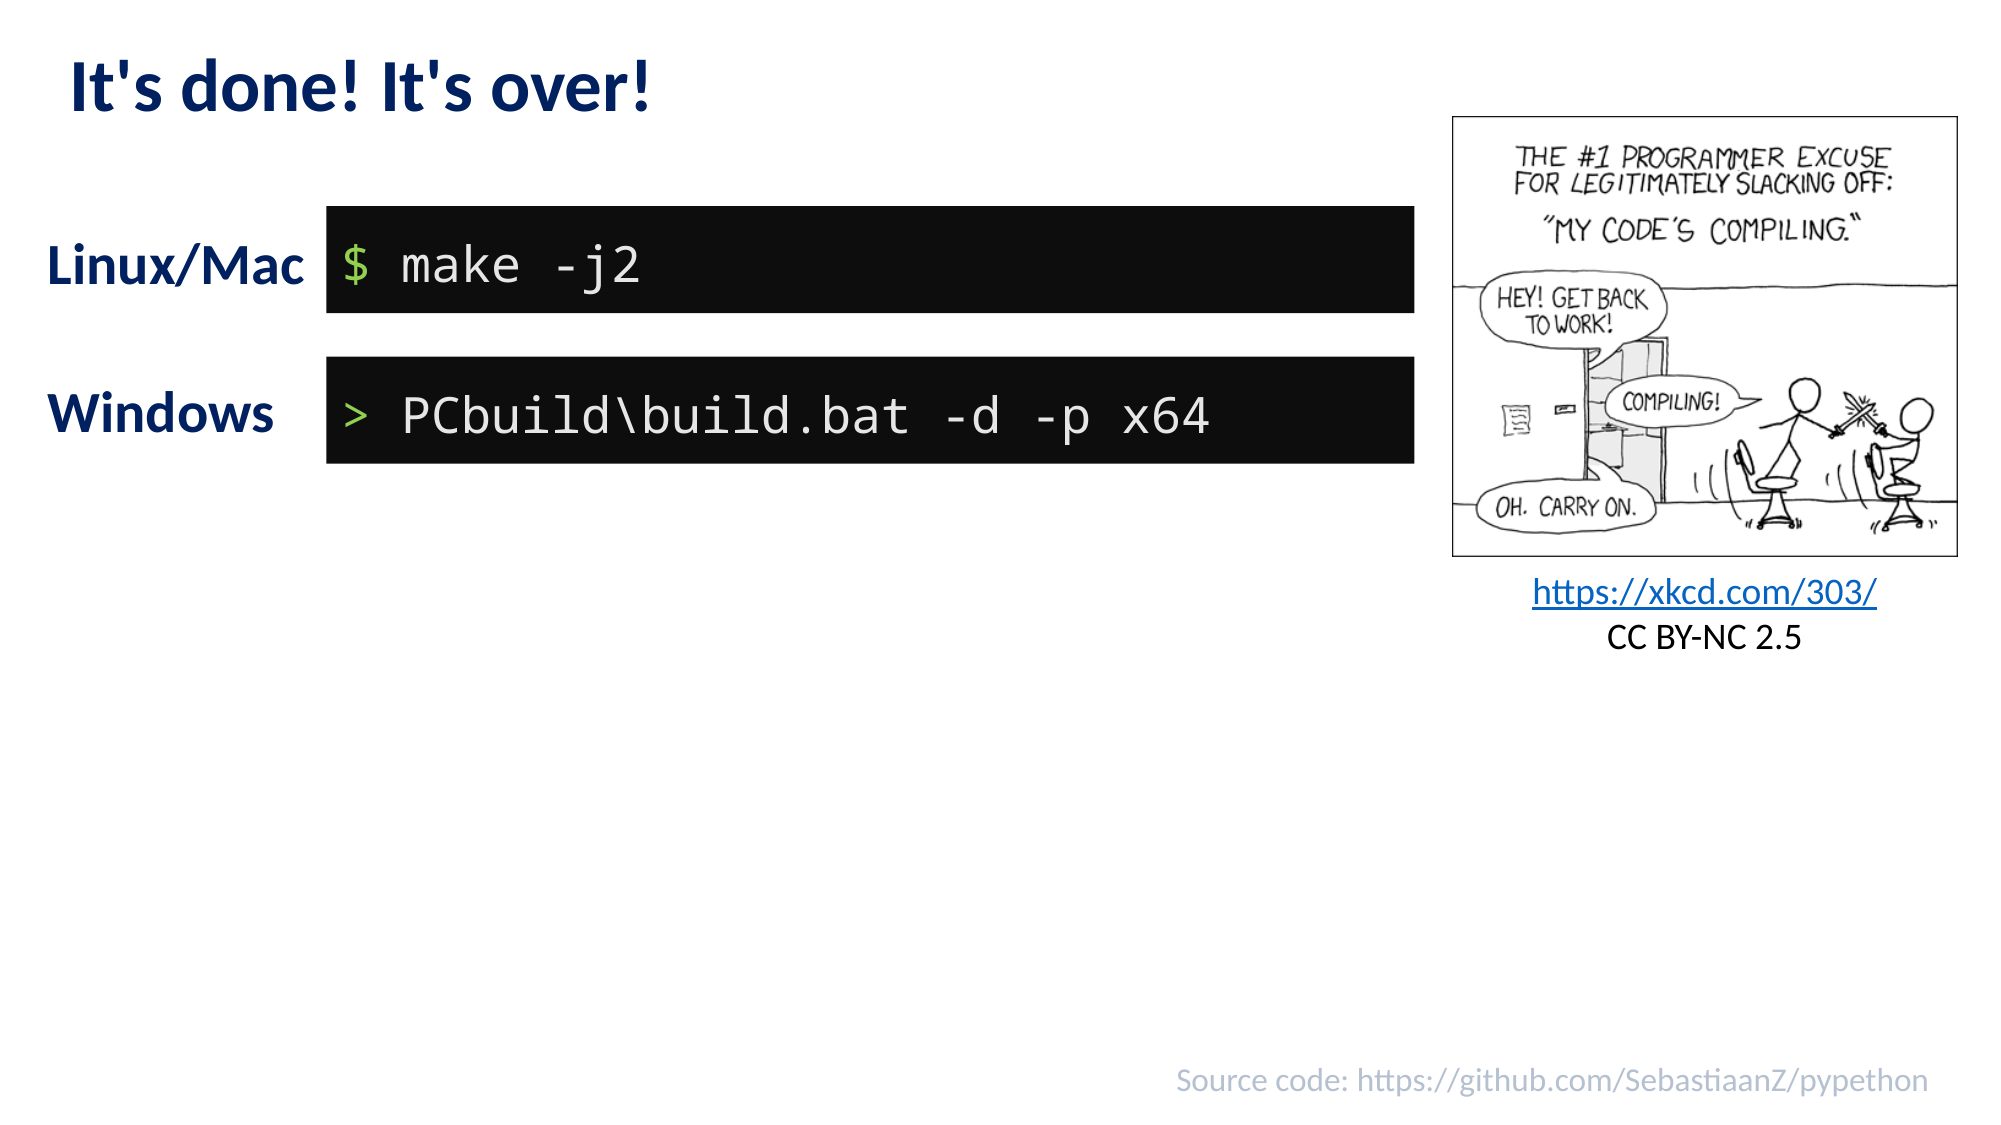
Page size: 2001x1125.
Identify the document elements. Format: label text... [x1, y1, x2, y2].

text_box https://xkcd.com/303/ CC BY-NC 2.5 [1512, 559, 1898, 665]
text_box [31, 206, 1415, 464]
footer Source code: https://github.com/SebastiaanZ/pypethon [55, 1050, 1945, 1111]
title It's done! It's over! [55, 39, 1945, 135]
picture [1452, 116, 1958, 557]
